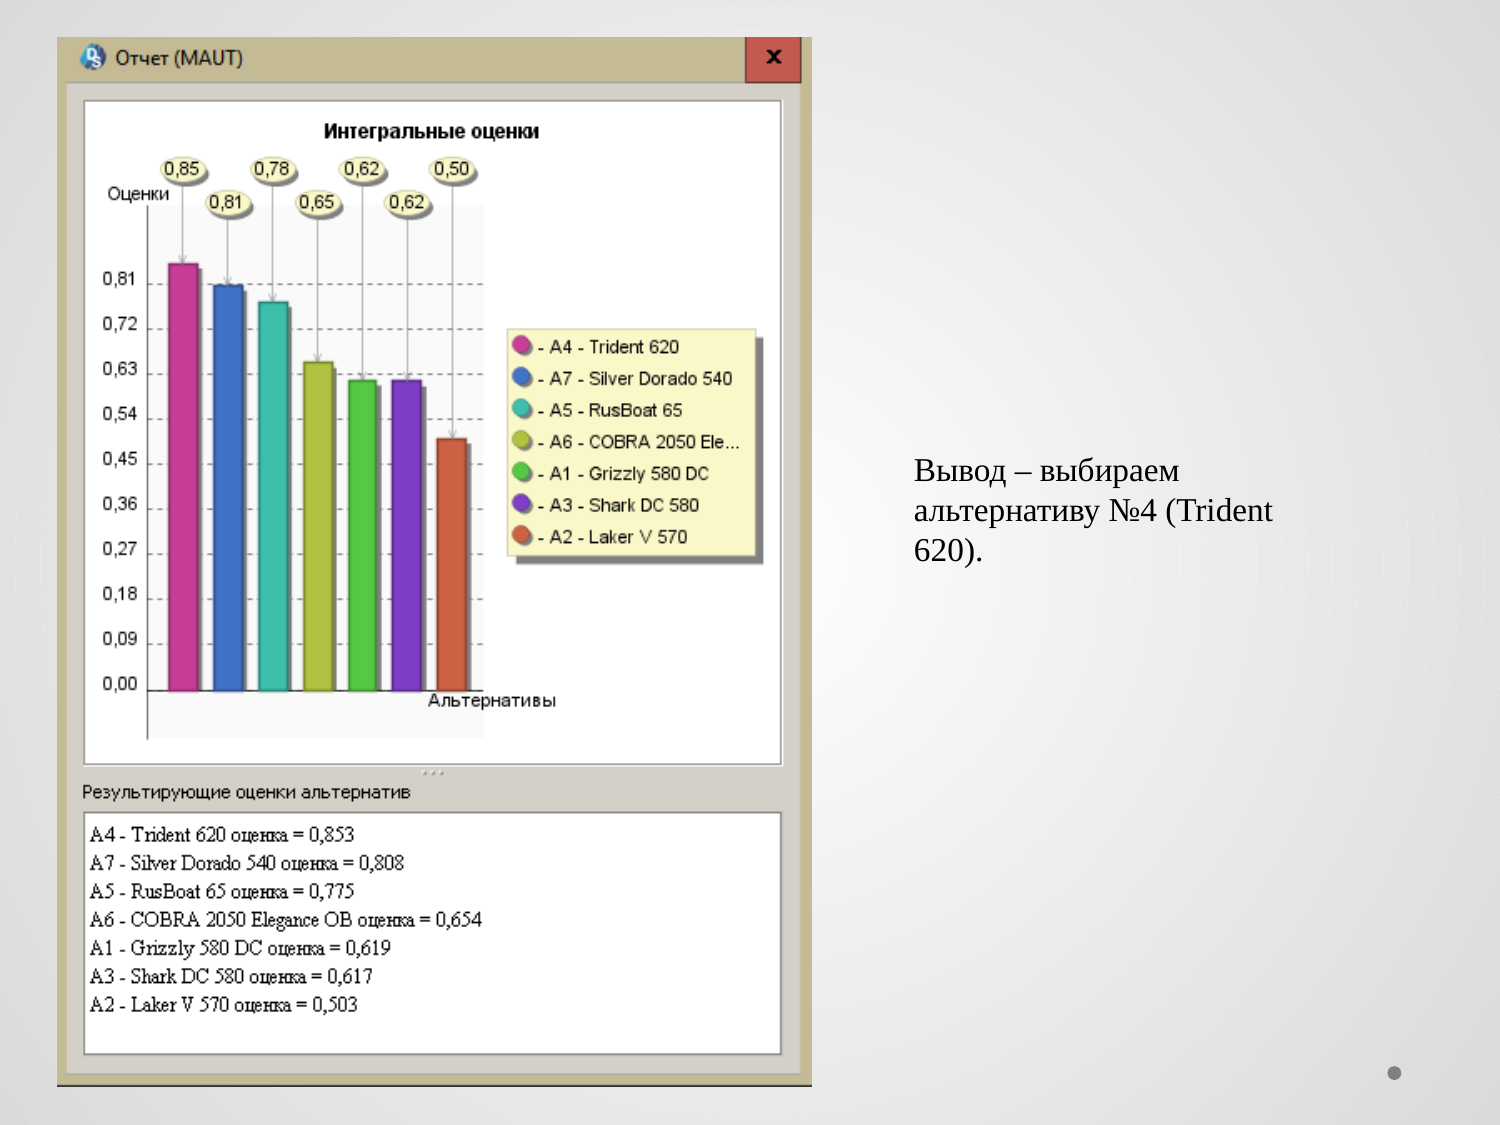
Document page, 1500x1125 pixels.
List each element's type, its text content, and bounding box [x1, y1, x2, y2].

slide_number [620, 1046, 869, 1110]
text_box Вывод – выбираем альтернативу №4 (Trident 620). [899, 441, 1352, 576]
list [57, 37, 813, 1088]
